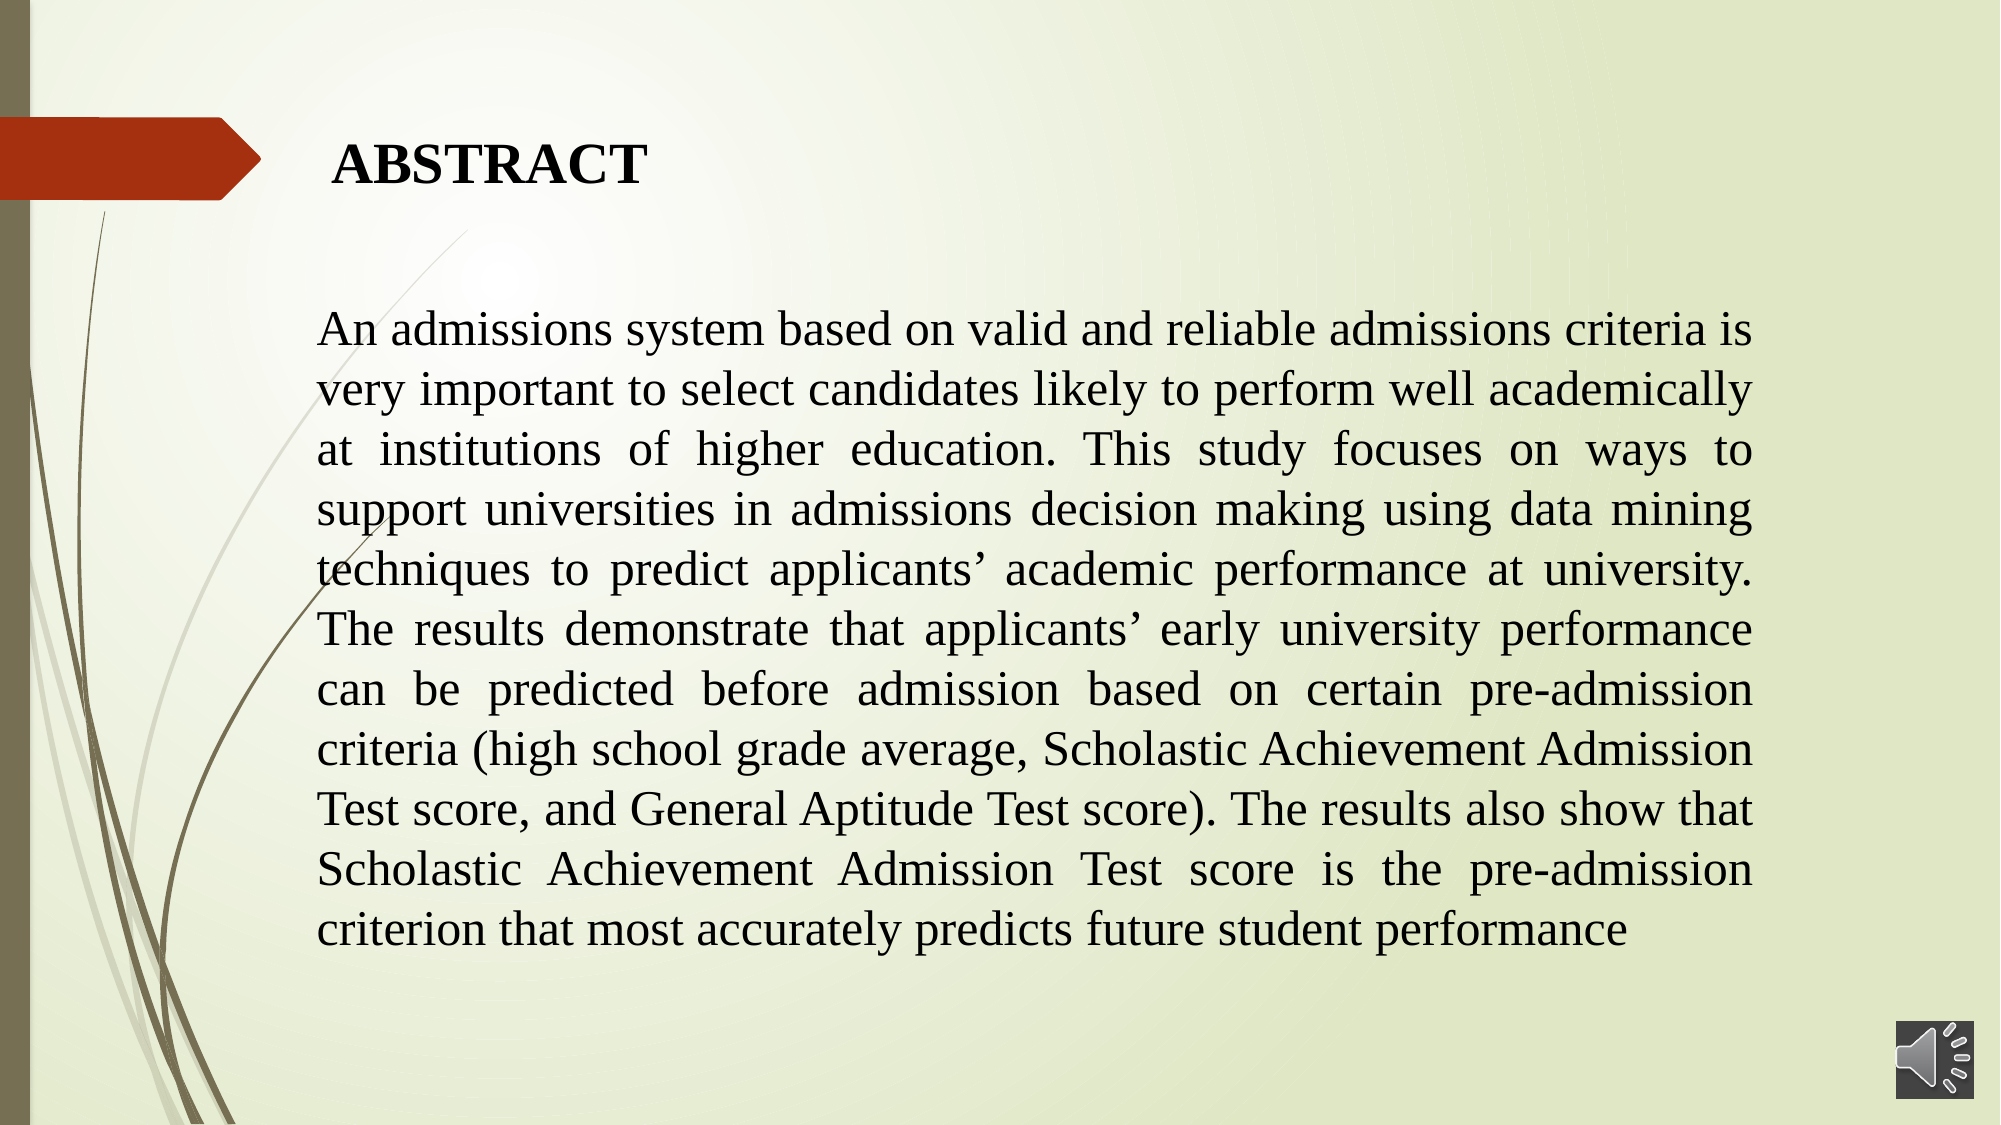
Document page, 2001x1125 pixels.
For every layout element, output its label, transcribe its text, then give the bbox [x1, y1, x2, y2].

text_box ABSTRACT [316, 117, 864, 203]
picture [1894, 1019, 1976, 1101]
text_box An admissions system based on valid and reliable admissions criteria is very important to select candidates likely to perform well academically at institutions of higher education. This study focuses on ways to support universities in admissions decision making using data mining techniques to predict applicants’ academic performance at university. The results demonstrate that applicants’ early university performance can be predicted before admission based on certain pre-admission criteria (high school grade average, Scholastic Achievement Admission Test score, and General Aptitude Test score). The results also show that Scholastic Achievement Admission Test score is the pre-admission criterion that most accurately predicts future student performance [301, 287, 1770, 963]
